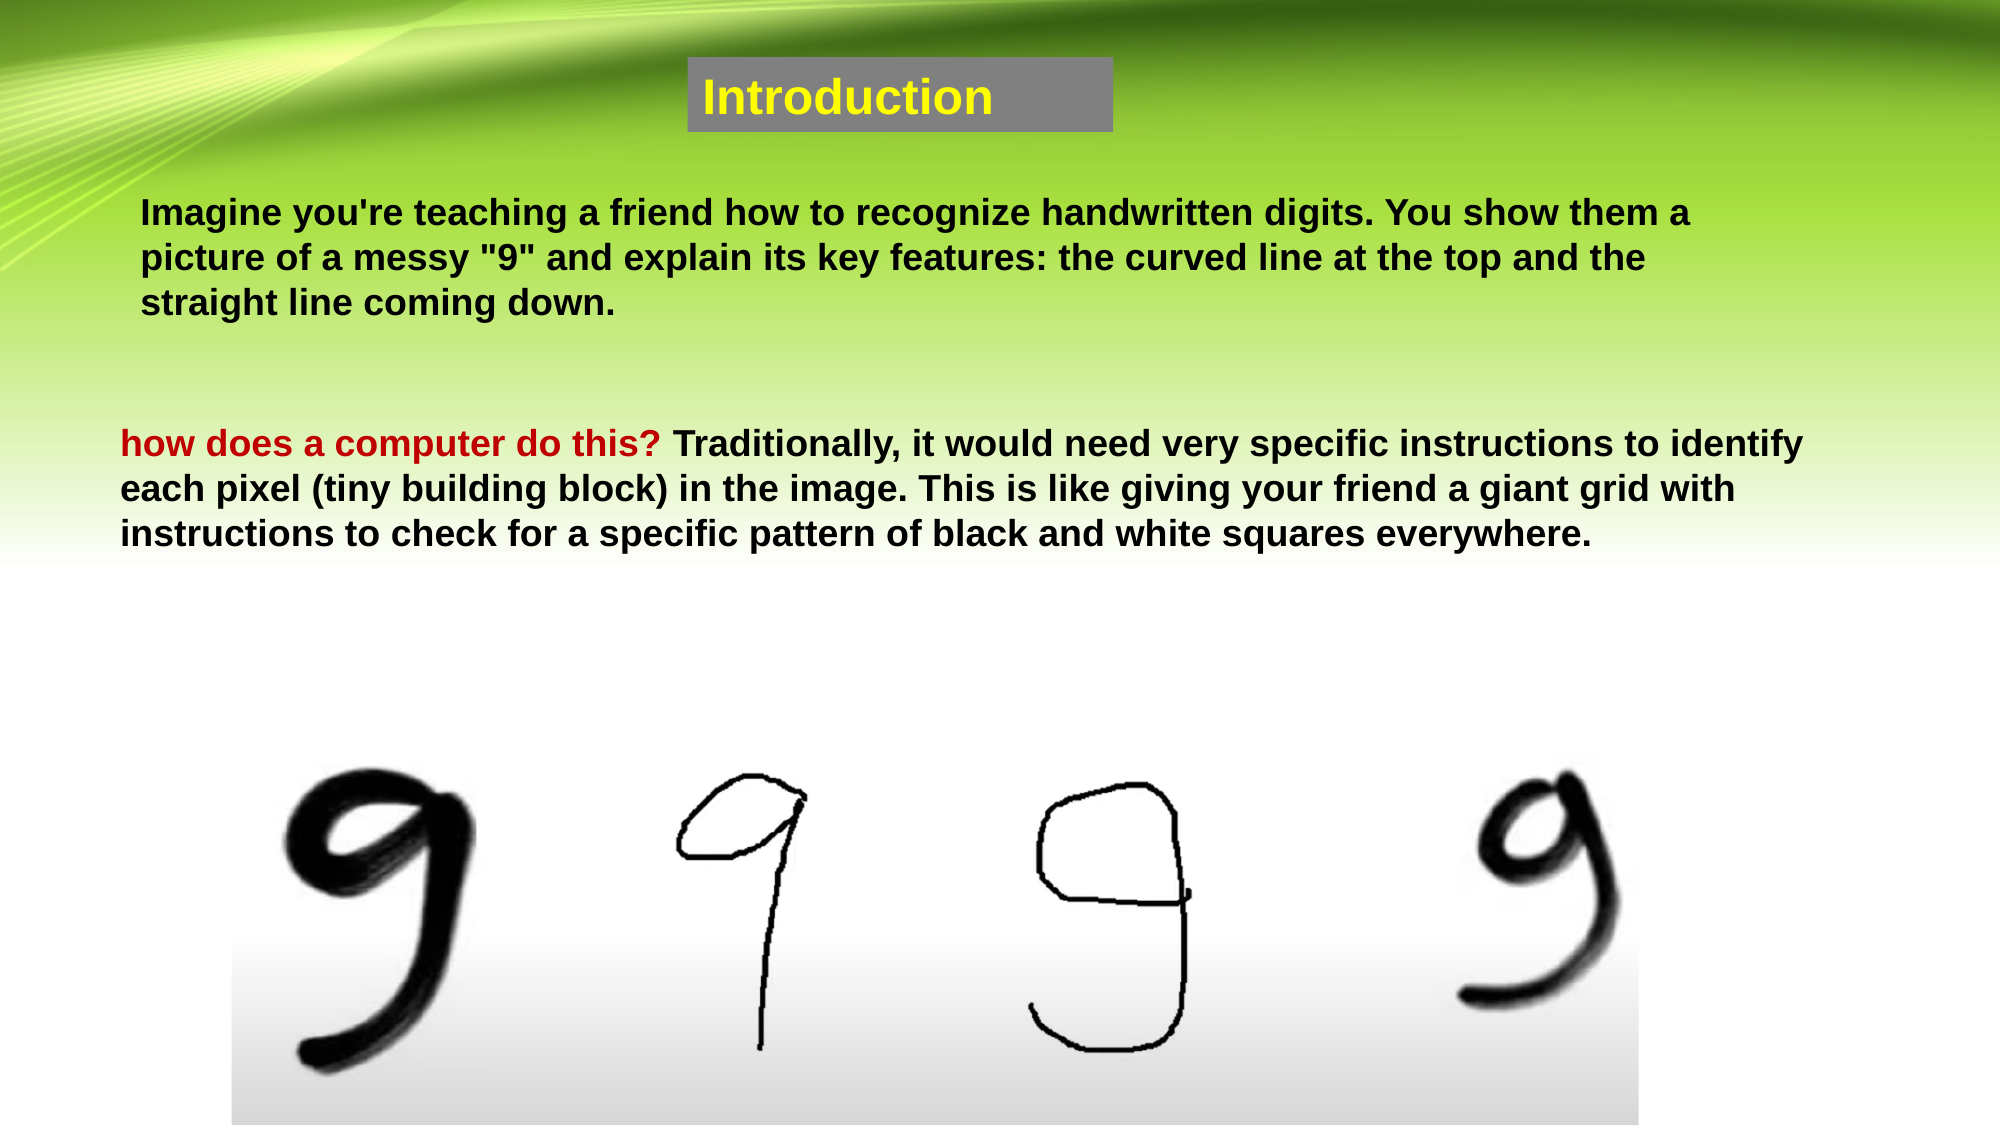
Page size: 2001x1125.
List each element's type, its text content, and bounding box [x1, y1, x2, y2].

text_box Introduction [687, 57, 1114, 132]
text_box Imagine you're teaching a friend how to recognize handwritten digits. You show them a picture of a messy "9" and explain its key features: the curved line at the top and the straight line coming down. [125, 180, 1718, 330]
picture [0, 0, 2000, 1125]
text_box how does a computer do this? Traditionally, it would need very specific instructions to identify each pixel (tiny building block) in the image. This is like giving your friend a giant grid with instructions to check for a specific pattern of black and white squares everywhere. [105, 411, 1851, 561]
